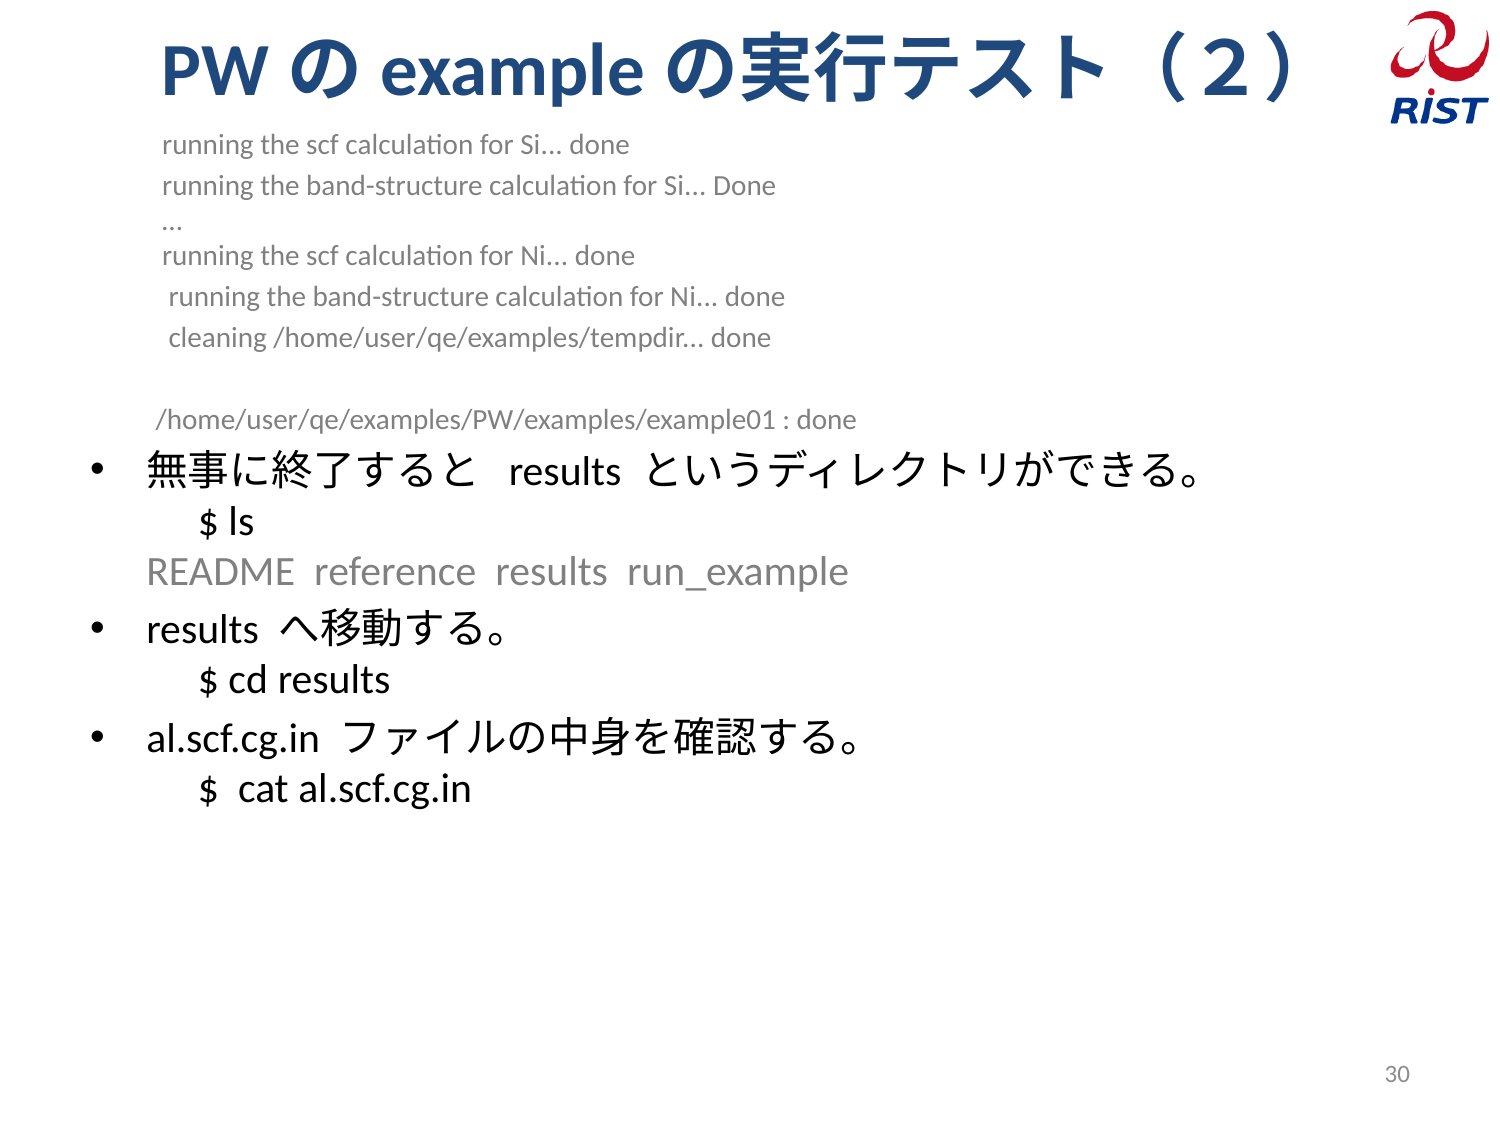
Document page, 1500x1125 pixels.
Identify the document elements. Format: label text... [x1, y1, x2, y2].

list running the scf calculation for Si... done running the band-structure calculation for Si... Done … running the scf calculation for Ni... done running the band-structure calculation for Ni... done cleaning /home/user/qe/examples/tempdir... done /home/user/qe/examples/PW/examples/example01 : done 無事に終了すると results というディレクトリができる。 $ ls README reference results run_example results へ移動する。 $ cd results al.scf.cg.in ファイルの中身を確認する。 $ cat al.scf.cg.in [75, 117, 1425, 896]
slide_number 30 [1074, 1042, 1425, 1103]
title PWのexampleの実行テスト（２） [75, 7, 1425, 117]
picture [1379, 0, 1500, 135]
